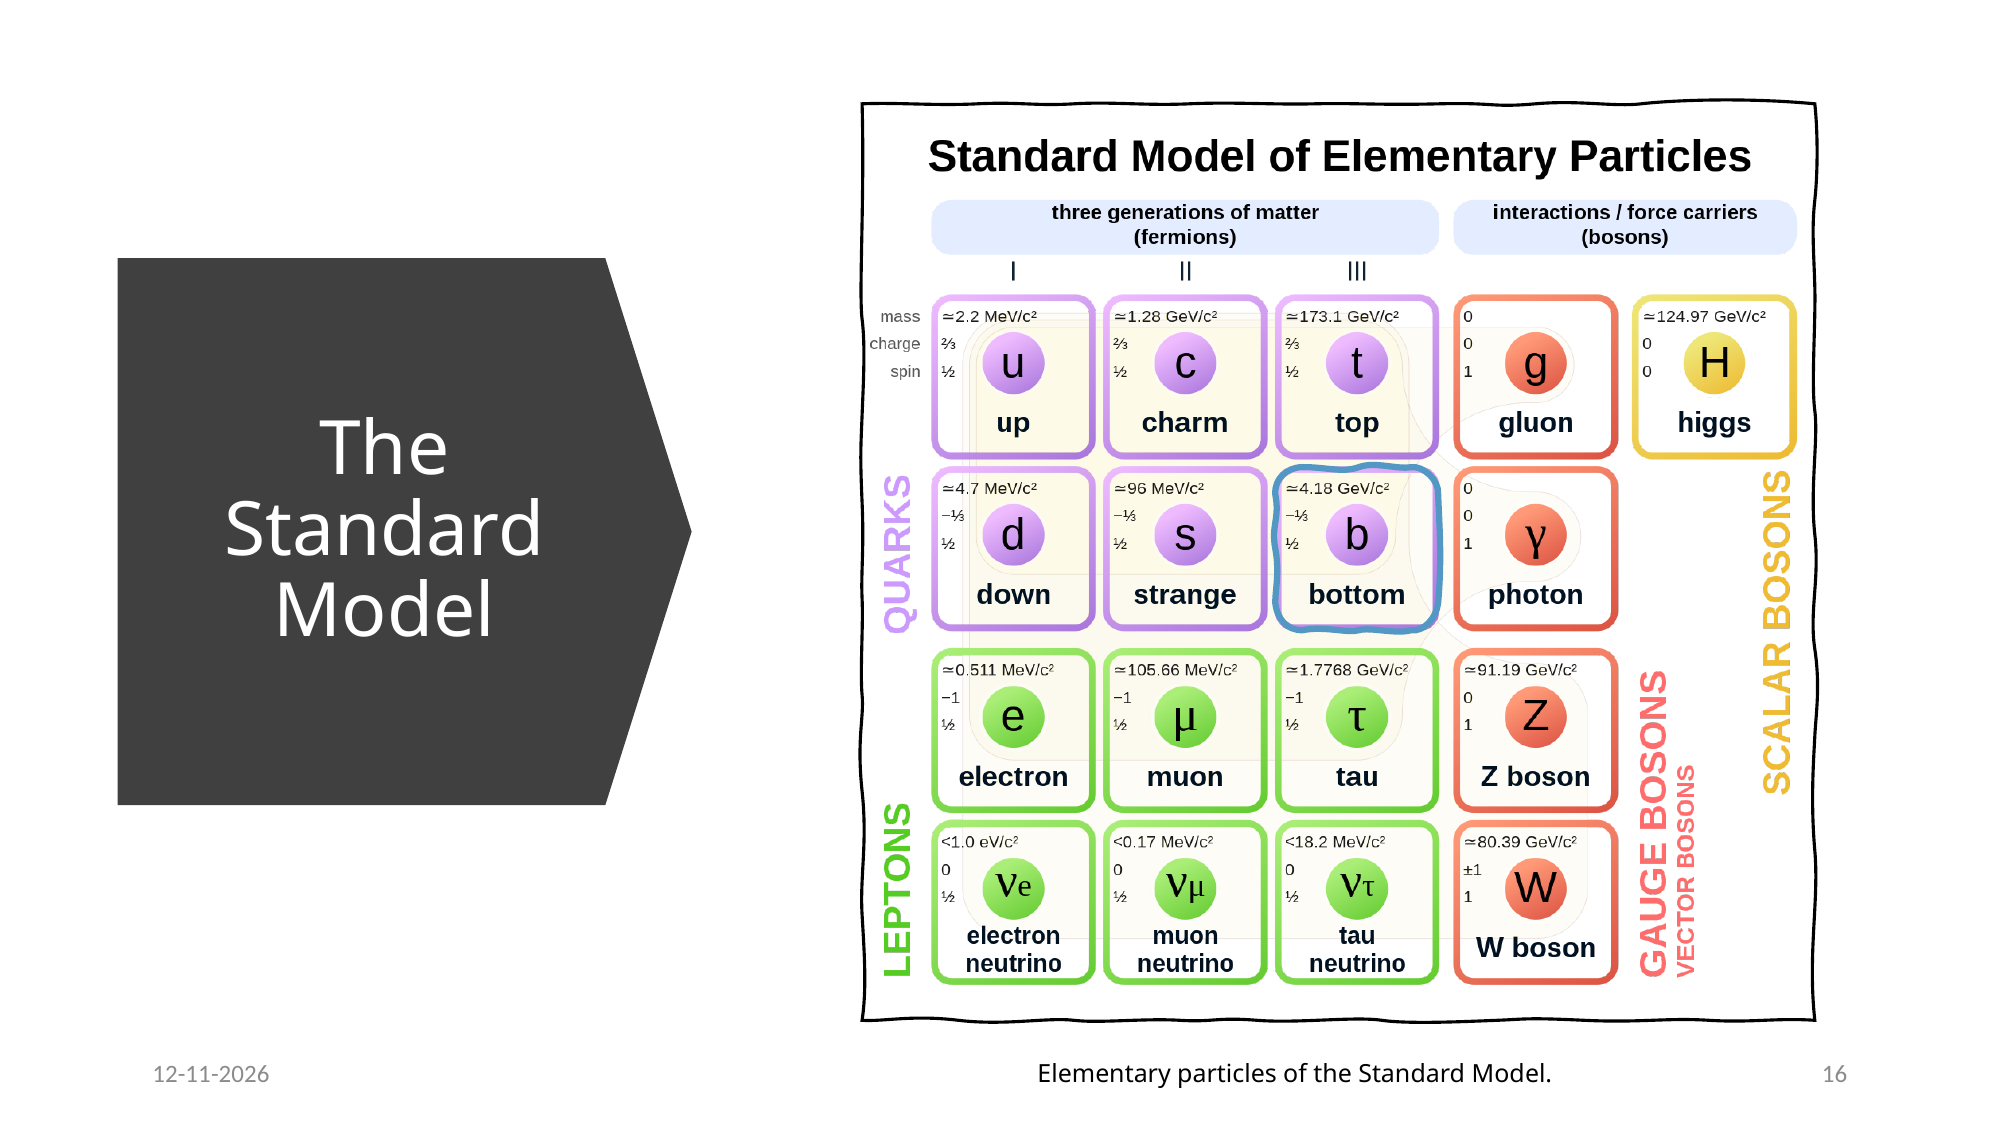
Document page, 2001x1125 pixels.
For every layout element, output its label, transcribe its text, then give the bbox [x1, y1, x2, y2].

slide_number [137, 1042, 588, 1103]
text_box [858, 392, 862, 802]
slide_number 16 [1412, 1042, 1863, 1103]
text_box [944, 1020, 1526, 1024]
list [862, 105, 1817, 1020]
text_box [116, 257, 693, 807]
title The Standard Model [168, 322, 601, 741]
text_box Elementary particles of the Standard Model. [1022, 1049, 1569, 1095]
text_box [859, 98, 1816, 329]
